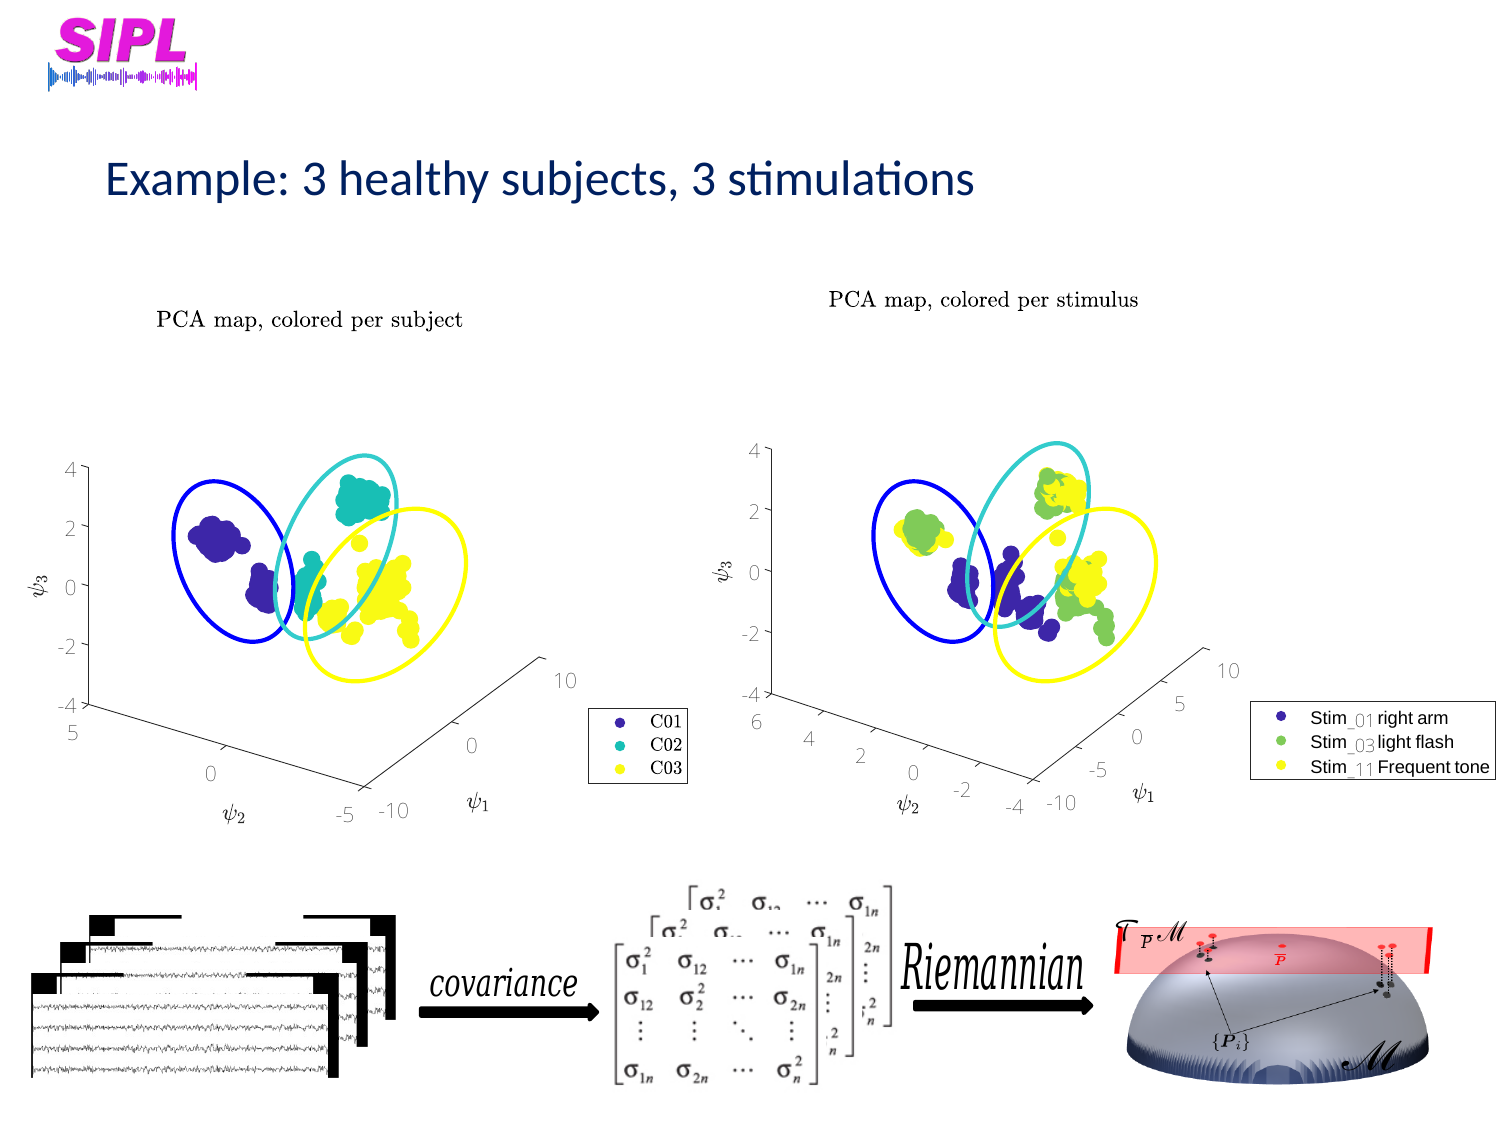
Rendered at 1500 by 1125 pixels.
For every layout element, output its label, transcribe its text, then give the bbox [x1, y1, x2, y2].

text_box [1100, 909, 1462, 1093]
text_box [0, 971, 369, 1088]
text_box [21, 939, 397, 1057]
picture [37, 12, 203, 94]
picture [612, 879, 901, 1096]
text_box Example: 3 healthy subjects, 3 stimulations [90, 137, 1400, 213]
picture [12, 274, 1500, 847]
text_box [913, 996, 1094, 1015]
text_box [50, 912, 426, 1030]
text_box [431, 1002, 600, 1022]
